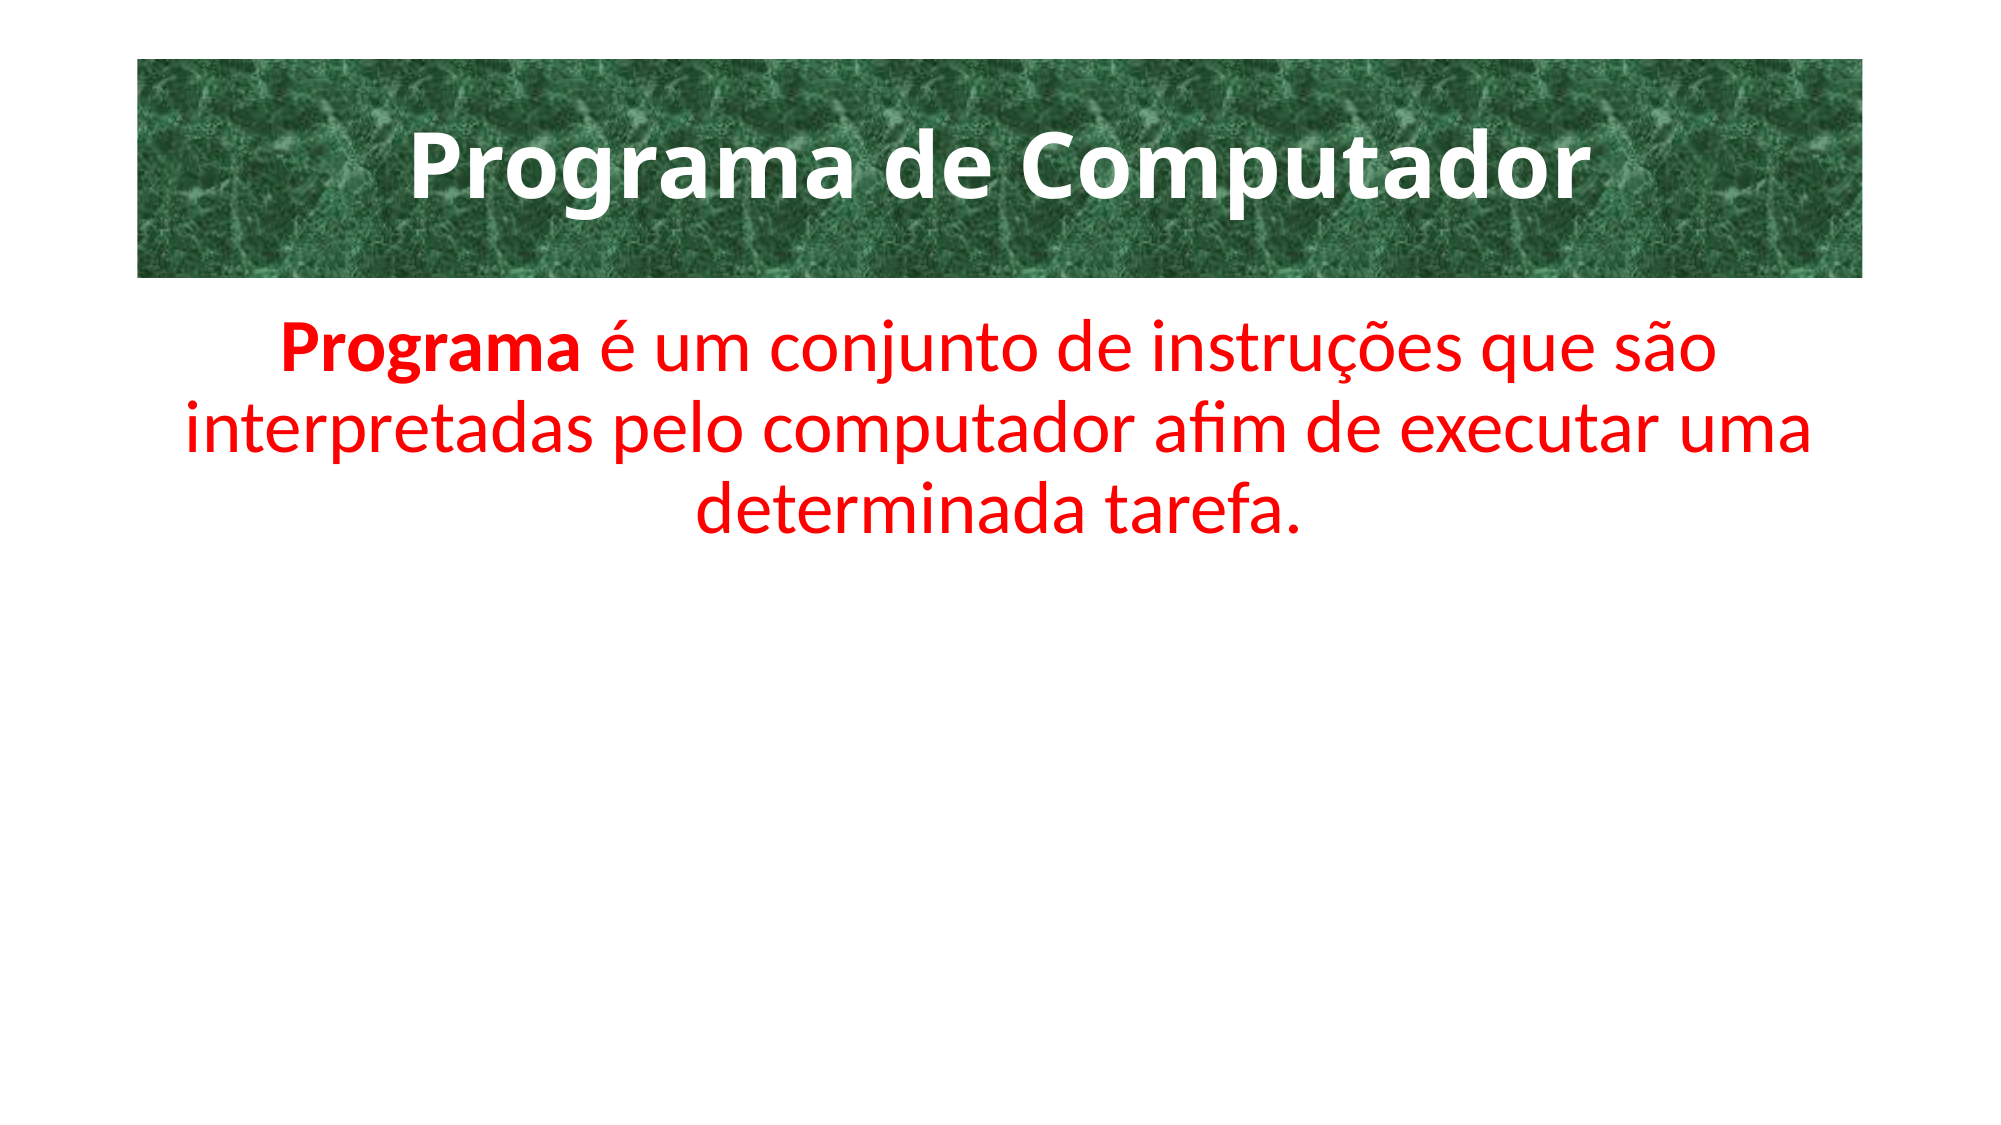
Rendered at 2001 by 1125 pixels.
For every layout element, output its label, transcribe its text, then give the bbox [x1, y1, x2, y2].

title Programa de Computador [137, 59, 1863, 278]
list Programa é um conjunto de instruções que são interpretadas pelo computador afim de executar uma determinada tarefa. [137, 299, 1863, 1014]
